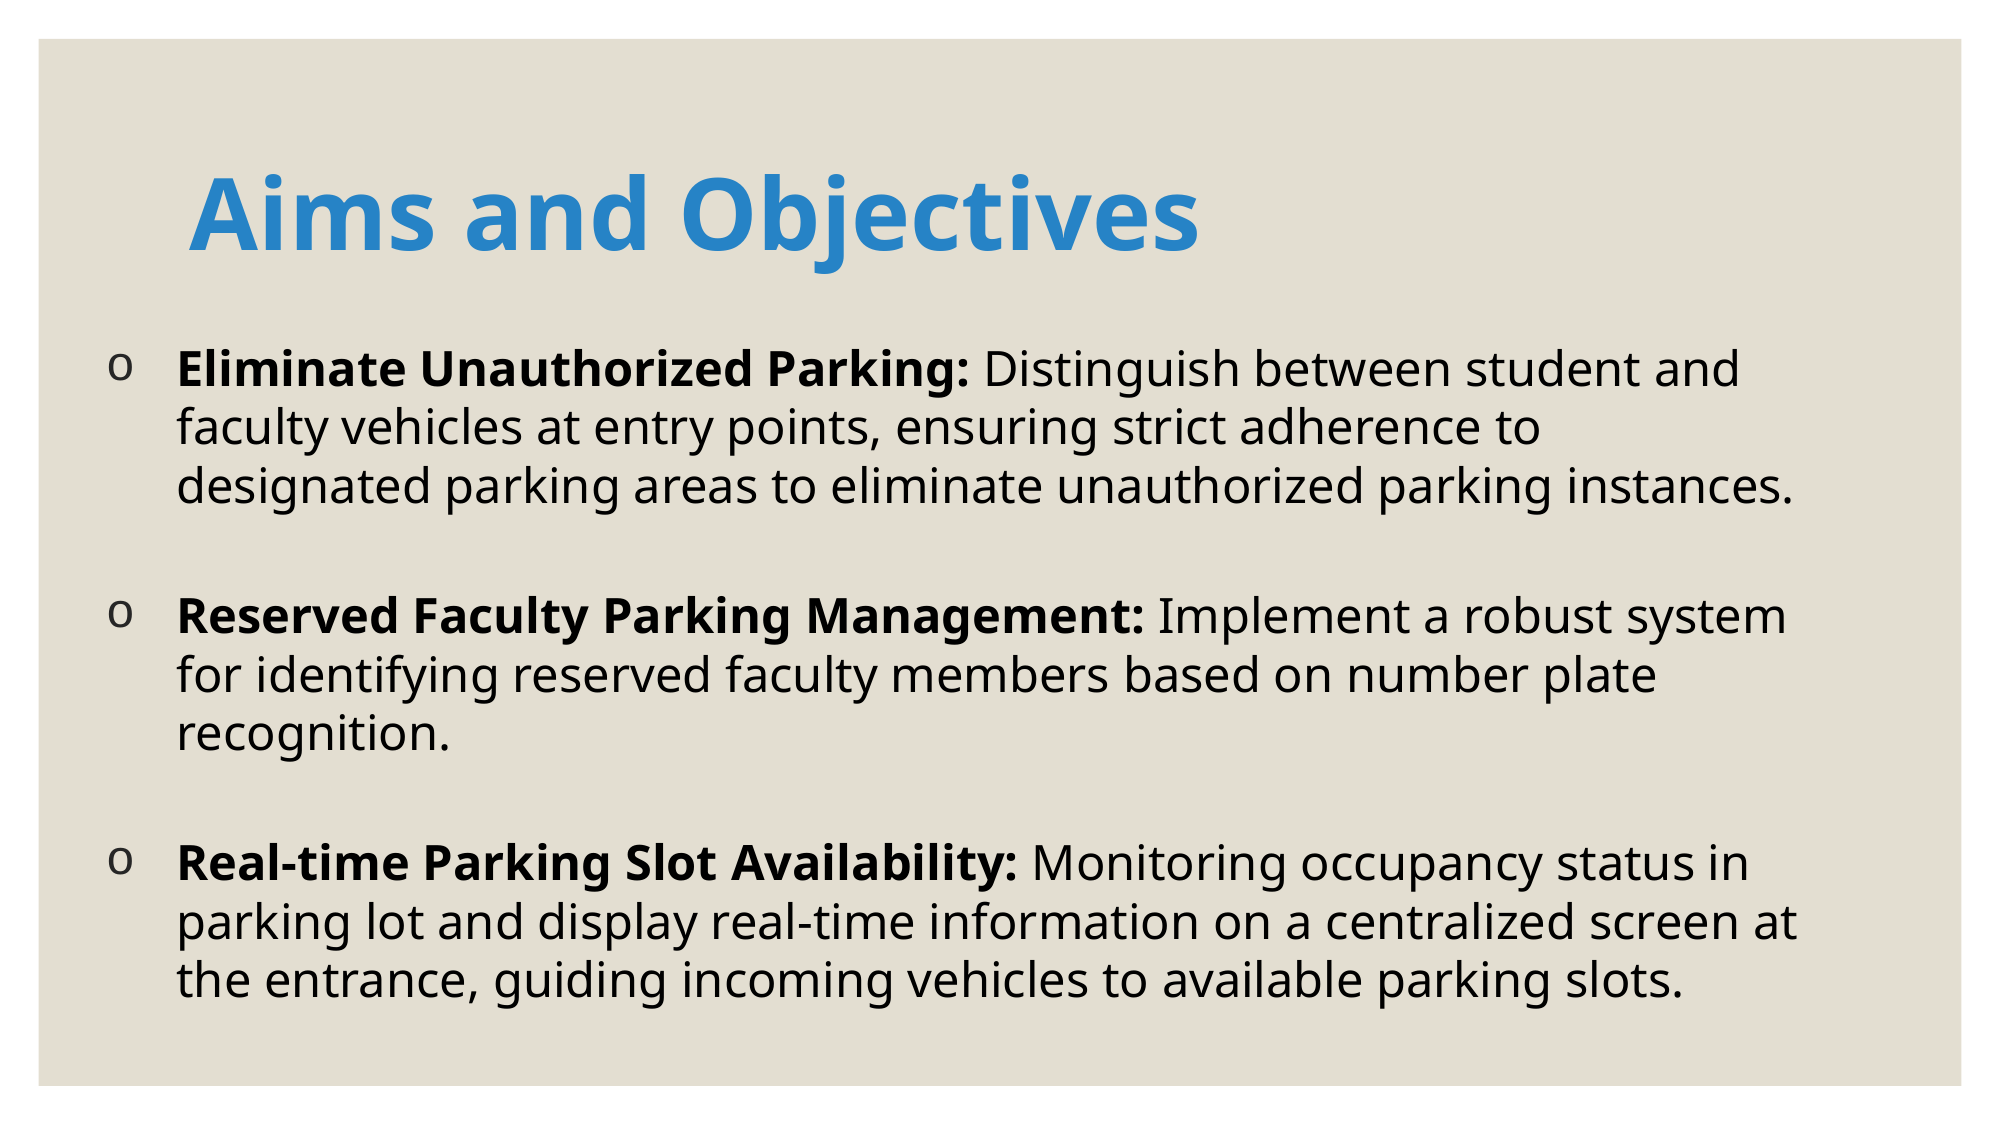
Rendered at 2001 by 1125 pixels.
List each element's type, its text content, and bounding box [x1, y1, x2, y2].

title Aims and Objectives [174, 105, 1825, 330]
list Eliminate Unauthorized Parking: Distinguish between student and faculty vehicles at entry points, ensuring strict adherence to designated parking areas to eliminate unauthorized parking instances. Reserved Faculty Parking Management: Implement a robust system for identifying reserved faculty members based on number plate recognition. Real-time Parking Slot Availability: Monitoring occupancy status in parking lot and display real-time information on a centralized screen at the entrance, guiding incoming vehicles to available parking slots. [81, 330, 1825, 1049]
